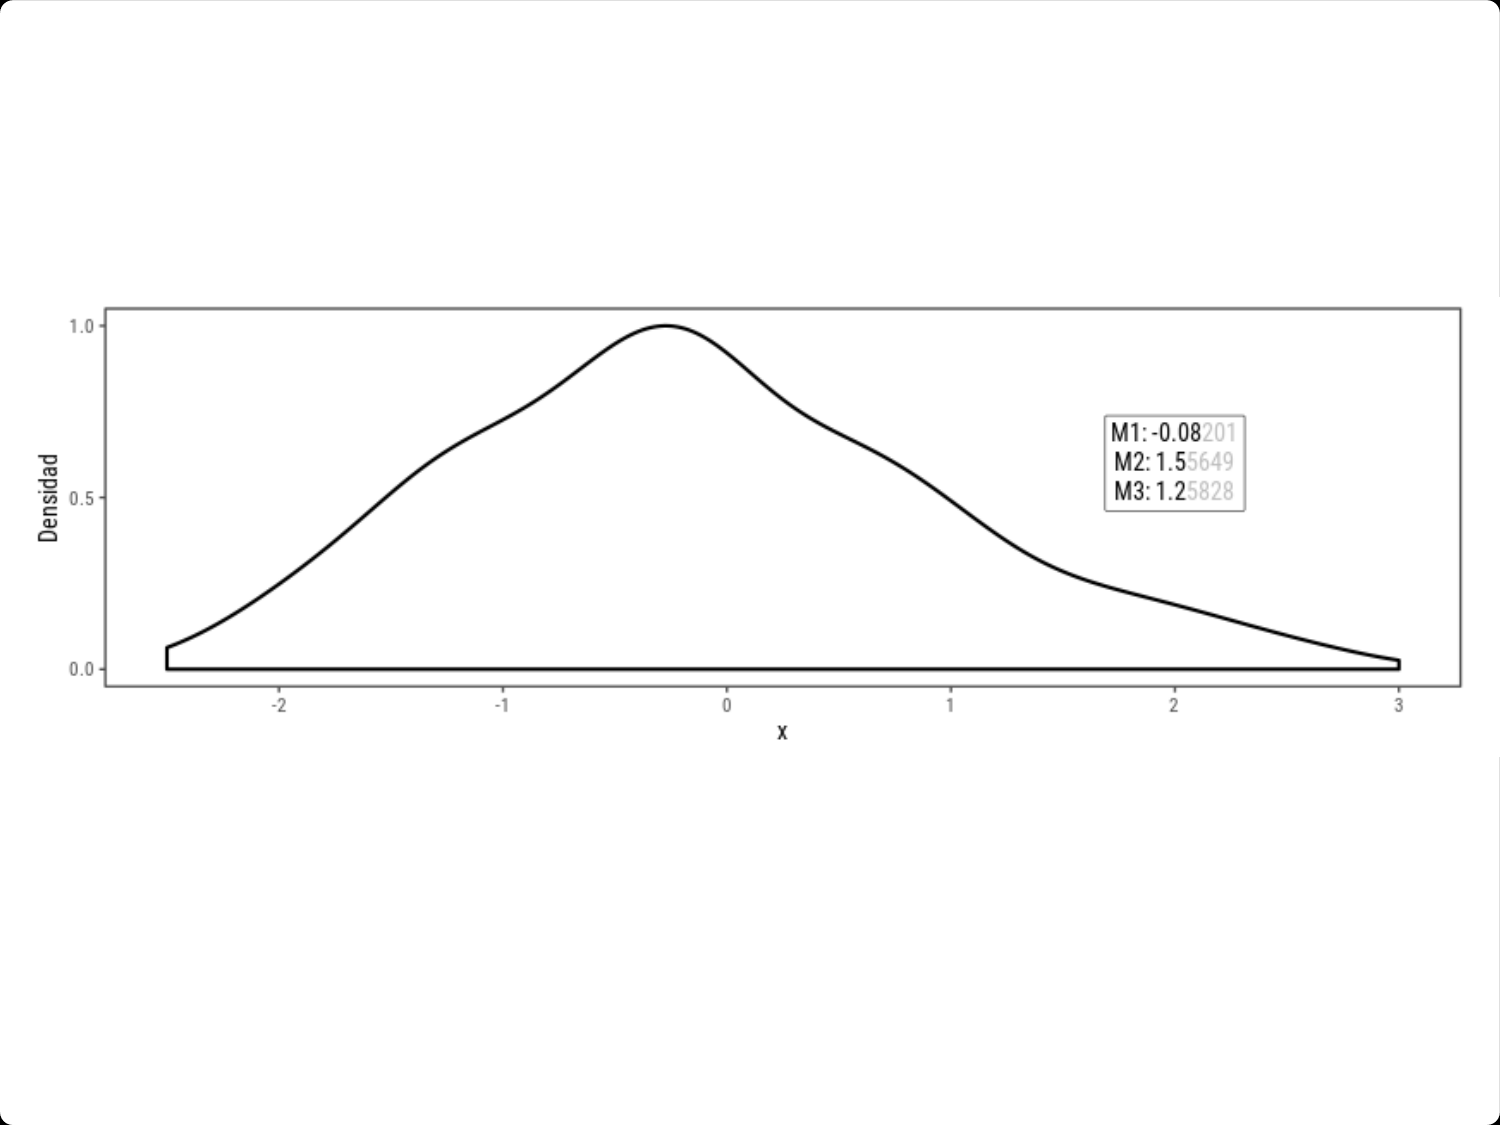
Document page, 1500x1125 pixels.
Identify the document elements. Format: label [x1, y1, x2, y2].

picture [0, 297, 1500, 757]
